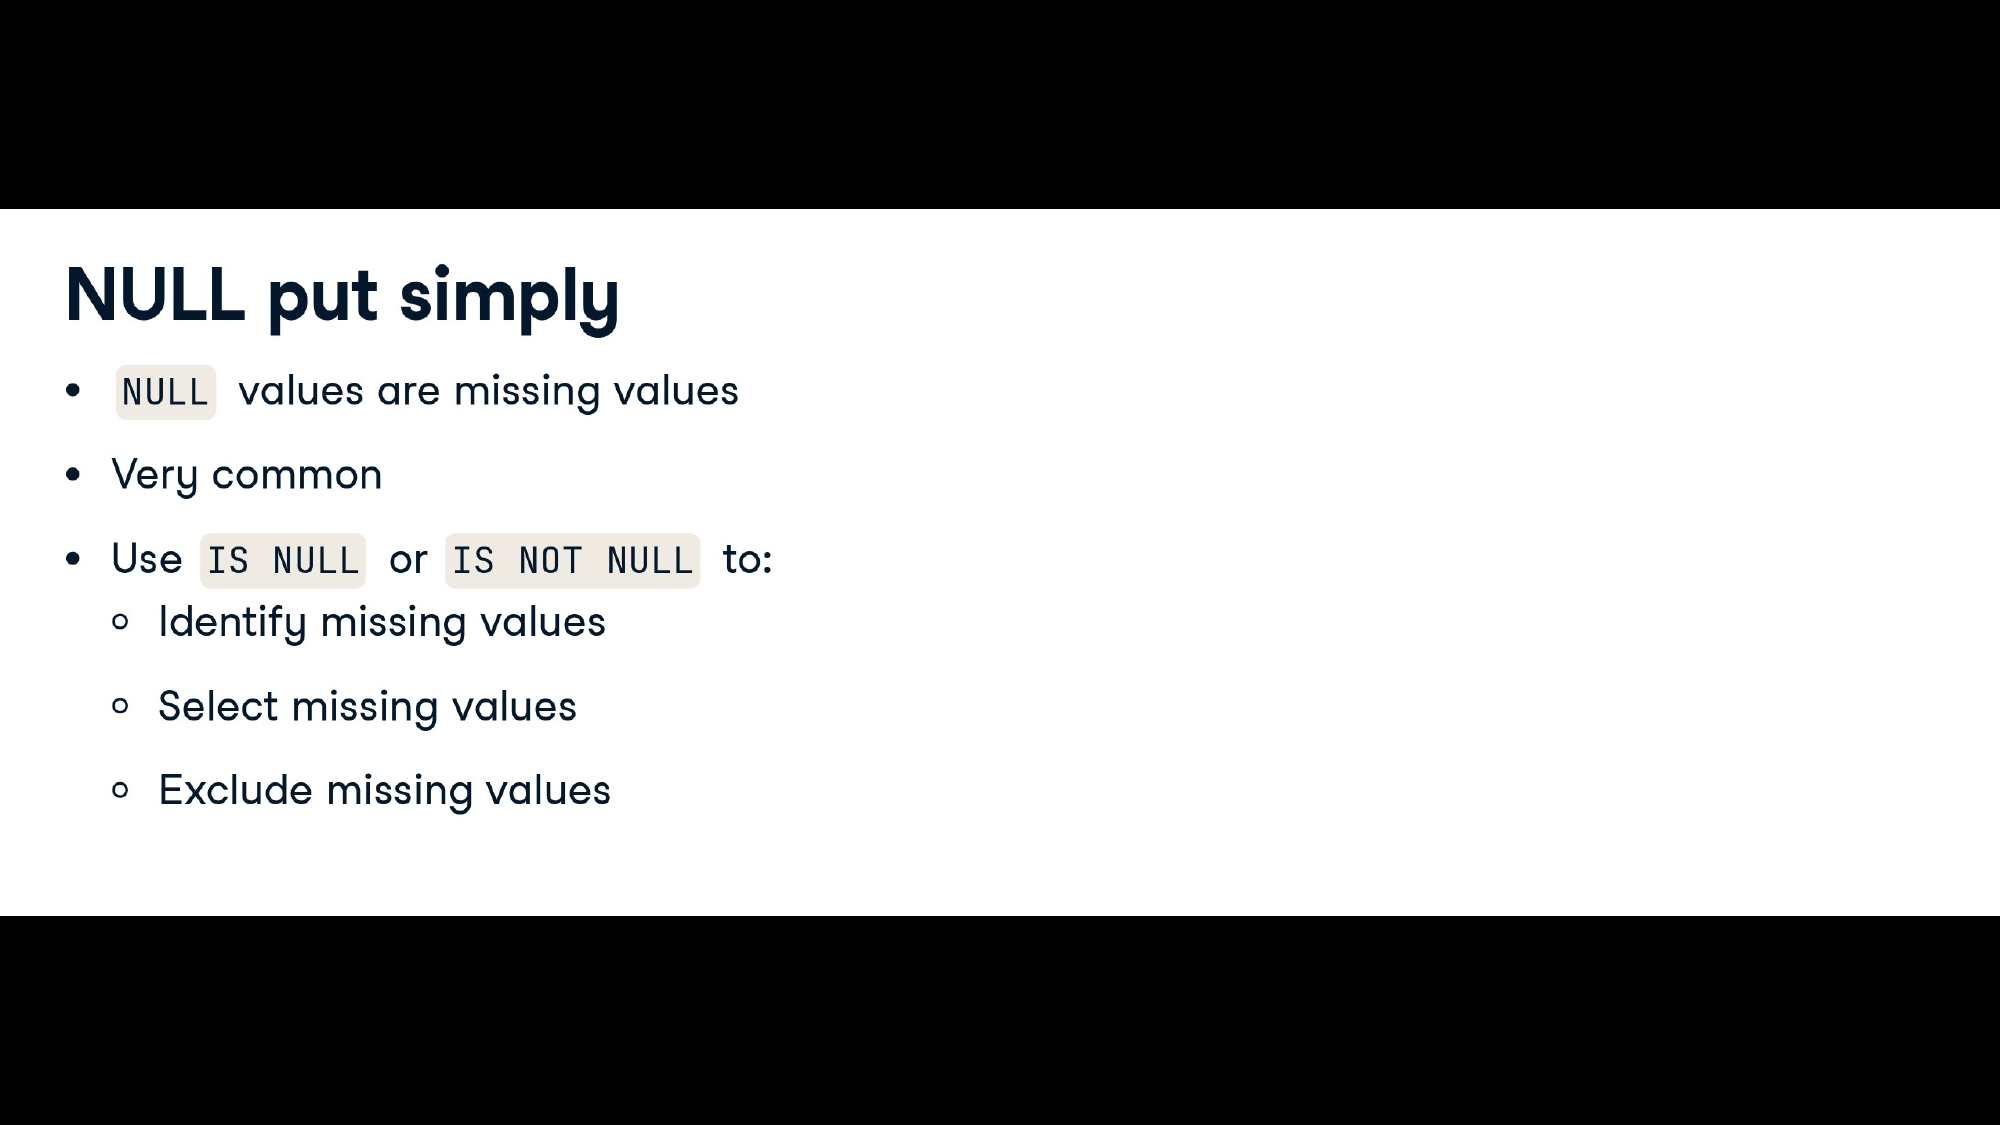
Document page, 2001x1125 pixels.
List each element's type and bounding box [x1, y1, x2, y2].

picture [0, 209, 2000, 916]
